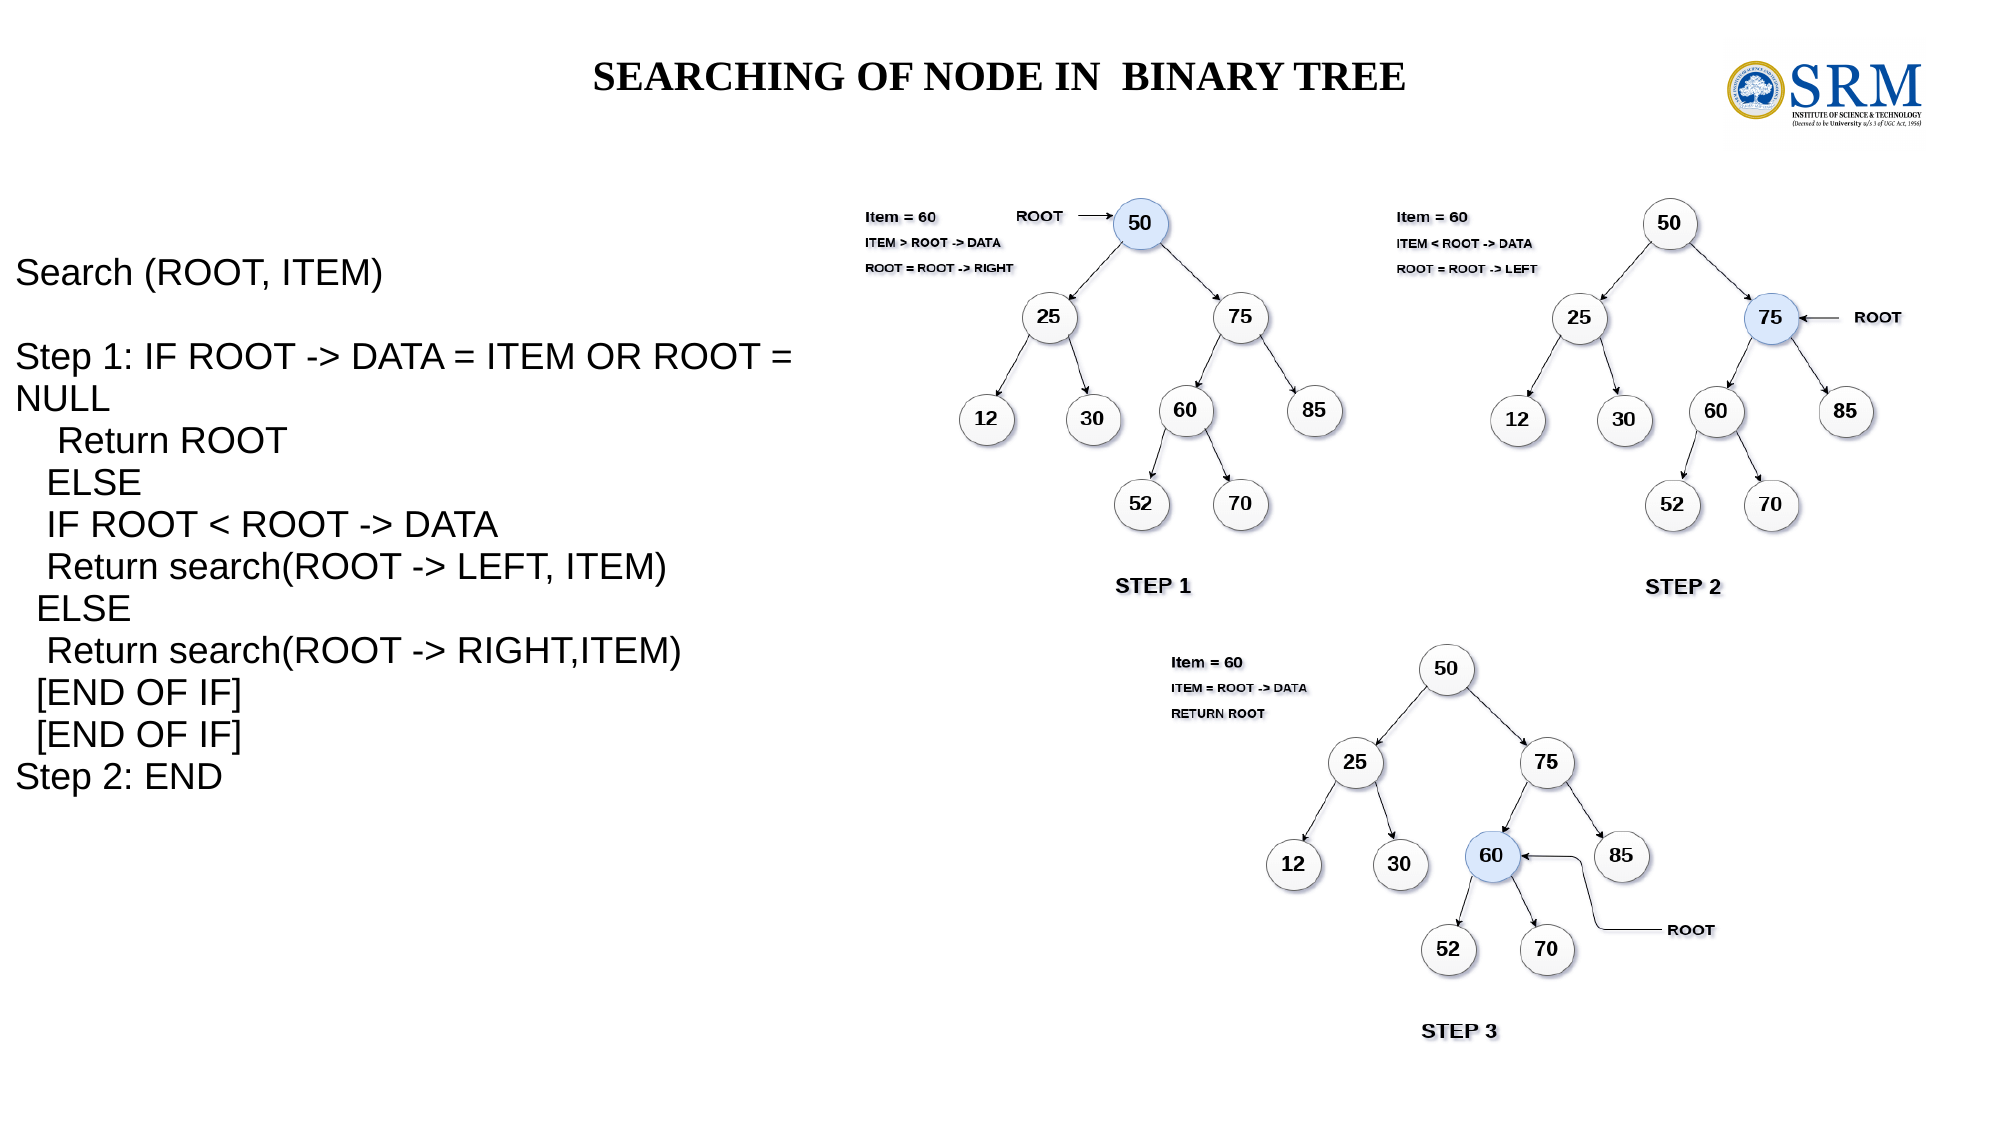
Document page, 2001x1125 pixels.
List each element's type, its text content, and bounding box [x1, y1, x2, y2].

picture [1851, 37, 1926, 151]
table_header Search (ROOT, ITEM) Step 1: IF ROOT -> DATA = ITEM OR ROOT = NULL Return ROOT ELSE IF ROOT < ROOT -> DATA Return search(ROOT -> LEFT, ITEM) ELSE Return search(ROOT -> RIGHT,ITEM) [END OF IF] [END OF IF] Step 2: END [0, 244, 848, 1028]
picture [863, 198, 1922, 1048]
title SEARCHING OF NODE IN BINARY TREE [149, 0, 1851, 158]
